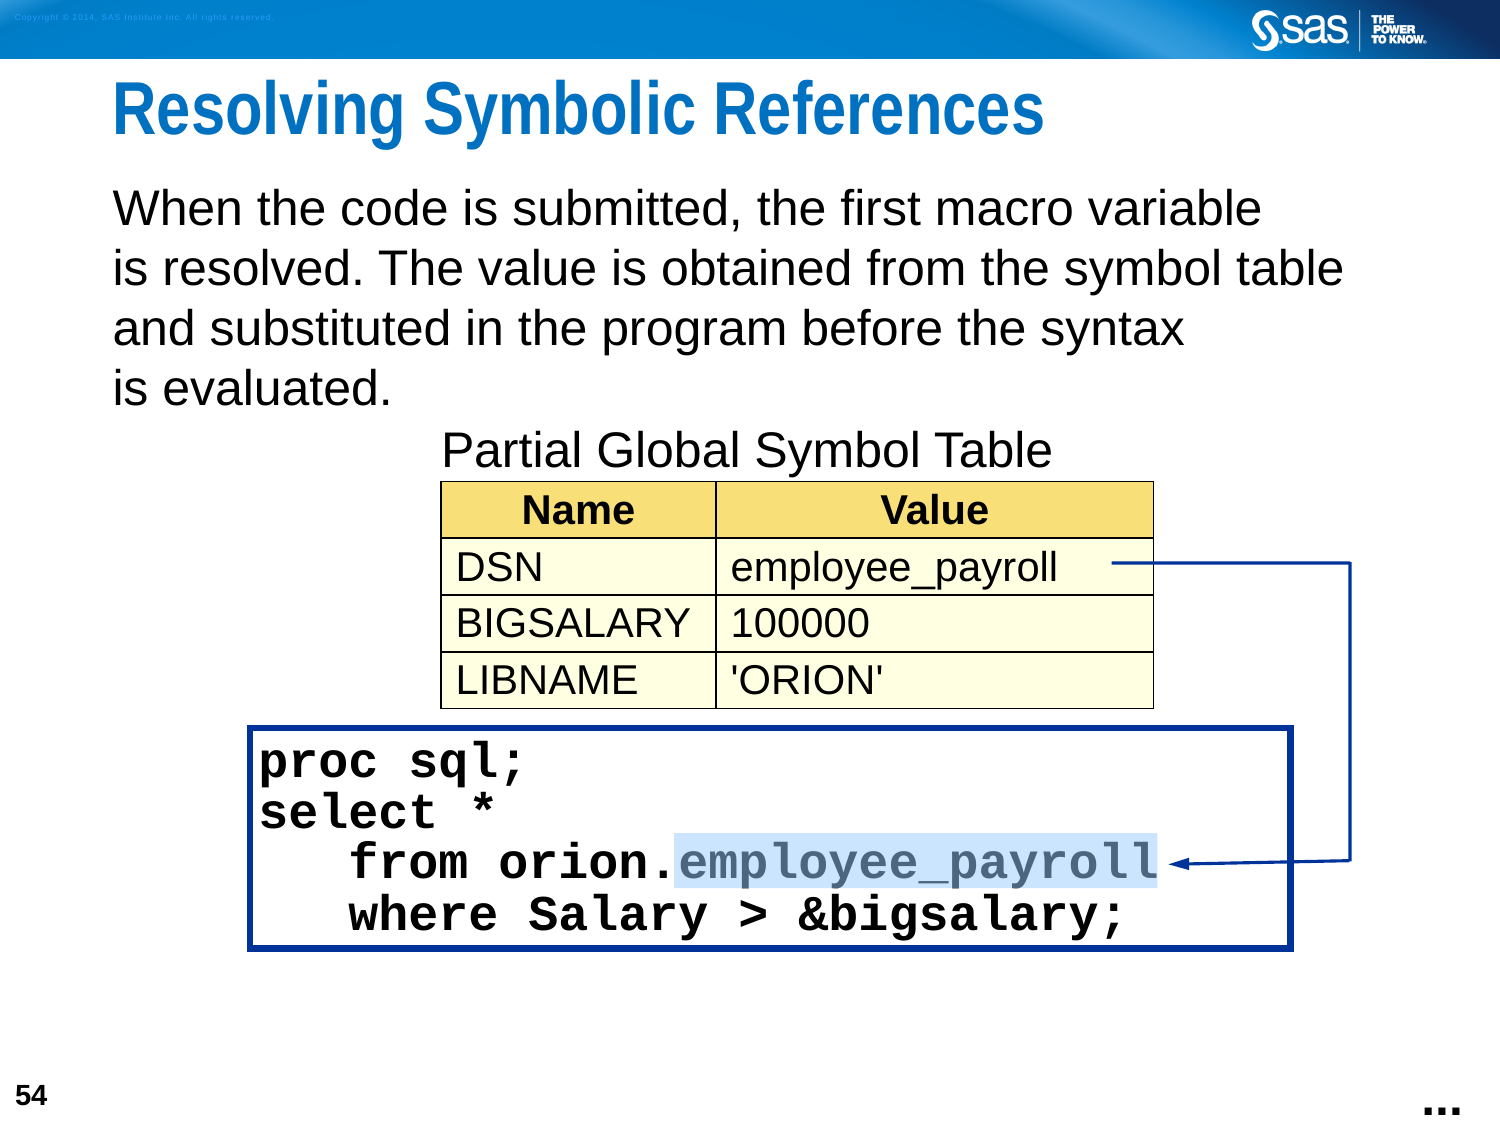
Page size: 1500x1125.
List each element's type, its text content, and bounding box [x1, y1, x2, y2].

text_box proc sql; select * from orion.employee_payroll where Salary > &bigsalary; [249, 728, 1291, 949]
table_cell Value [717, 482, 1153, 537]
title Resolving Symbolic References [112, 75, 1500, 188]
table_cell 'ORION' [717, 653, 1153, 708]
table_cell BIGSALARY [442, 596, 715, 651]
table_cell Name [442, 482, 715, 537]
picture [0, 0, 1500, 59]
text_box [674, 833, 1158, 889]
table_cell DSN [442, 539, 715, 594]
table_cell employee_payroll [717, 539, 1153, 594]
text_box ... [1406, 1058, 1479, 1125]
table_cell LIBNAME [442, 653, 715, 708]
list When the code is submitted, the first macro variable is resolved. The value is obtained from the symbol table and substituted in the program before the syntax is evaluated. [112, 175, 1400, 450]
text_box [1168, 857, 1350, 871]
table_header Partial Global Symbol Table [441, 419, 1154, 481]
table_cell 100000 [717, 596, 1153, 651]
